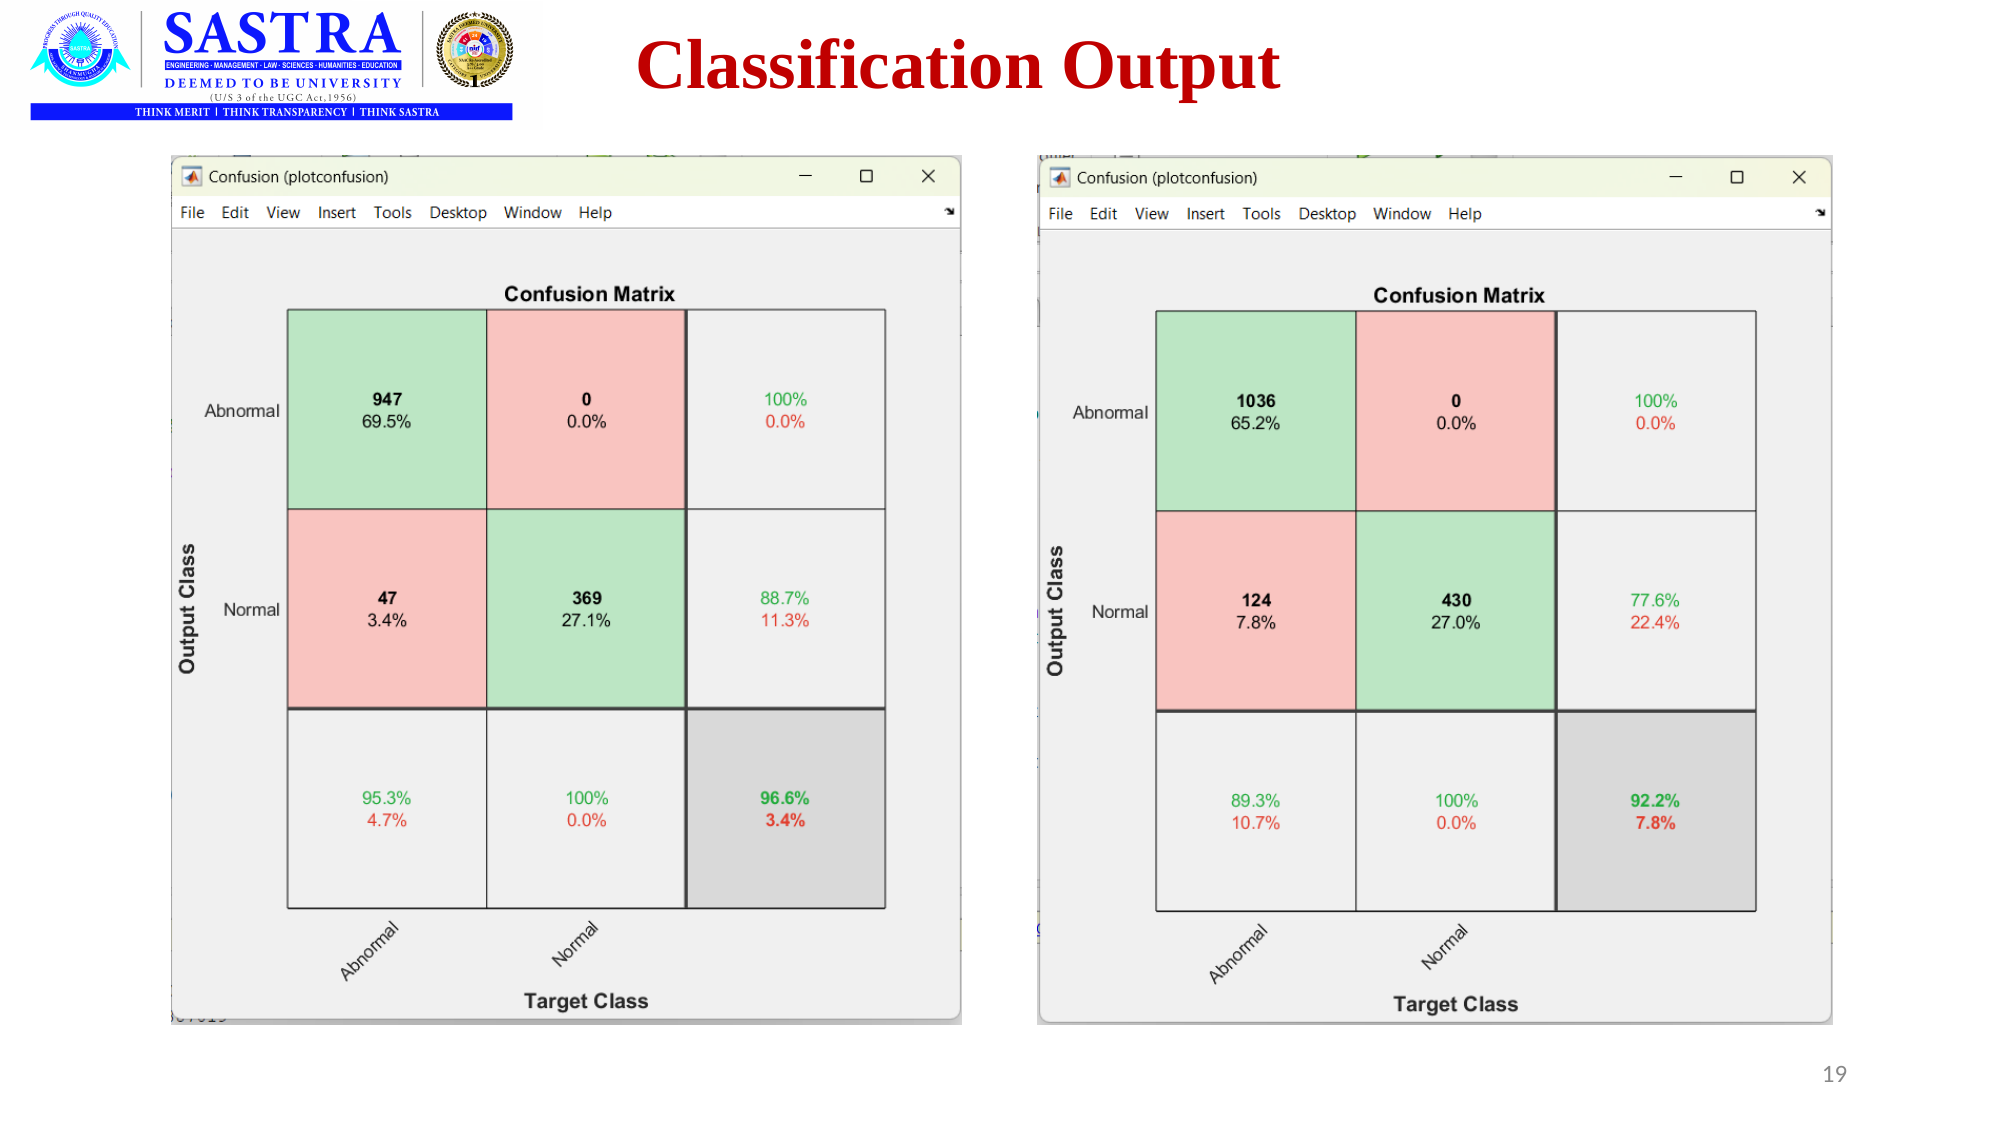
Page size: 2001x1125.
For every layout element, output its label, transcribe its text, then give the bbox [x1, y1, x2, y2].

picture [0, 0, 543, 131]
title Classification Output [620, 19, 1689, 112]
slide_number 19 [1412, 1042, 1863, 1103]
picture [171, 155, 963, 1025]
picture [1037, 155, 1833, 1025]
